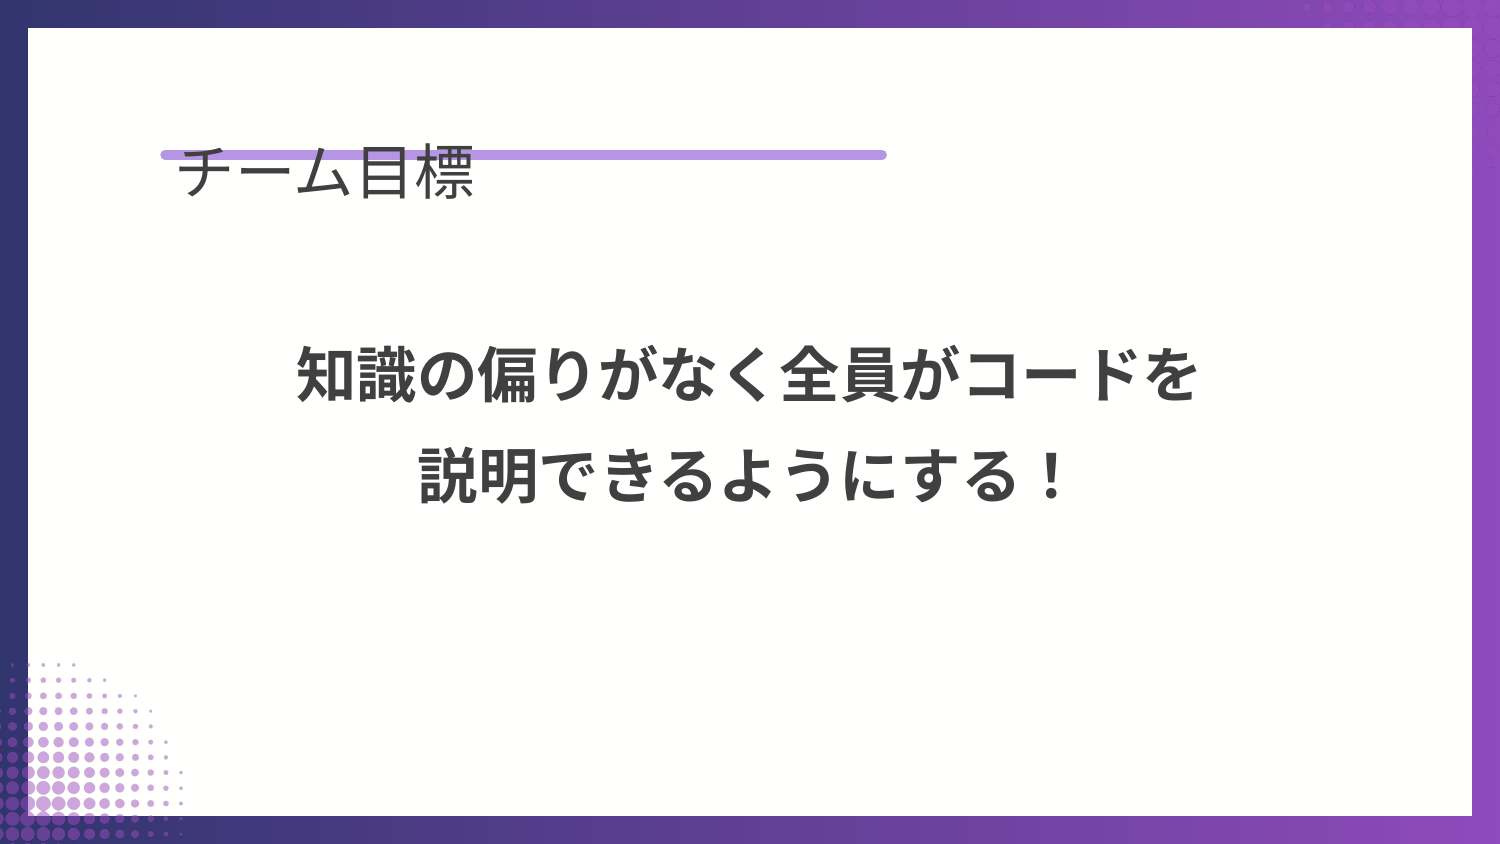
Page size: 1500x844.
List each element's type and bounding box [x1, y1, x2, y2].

text_box [27, 12, 1473, 816]
text_box [0, 663, 183, 844]
text_box [1295, 0, 1500, 179]
